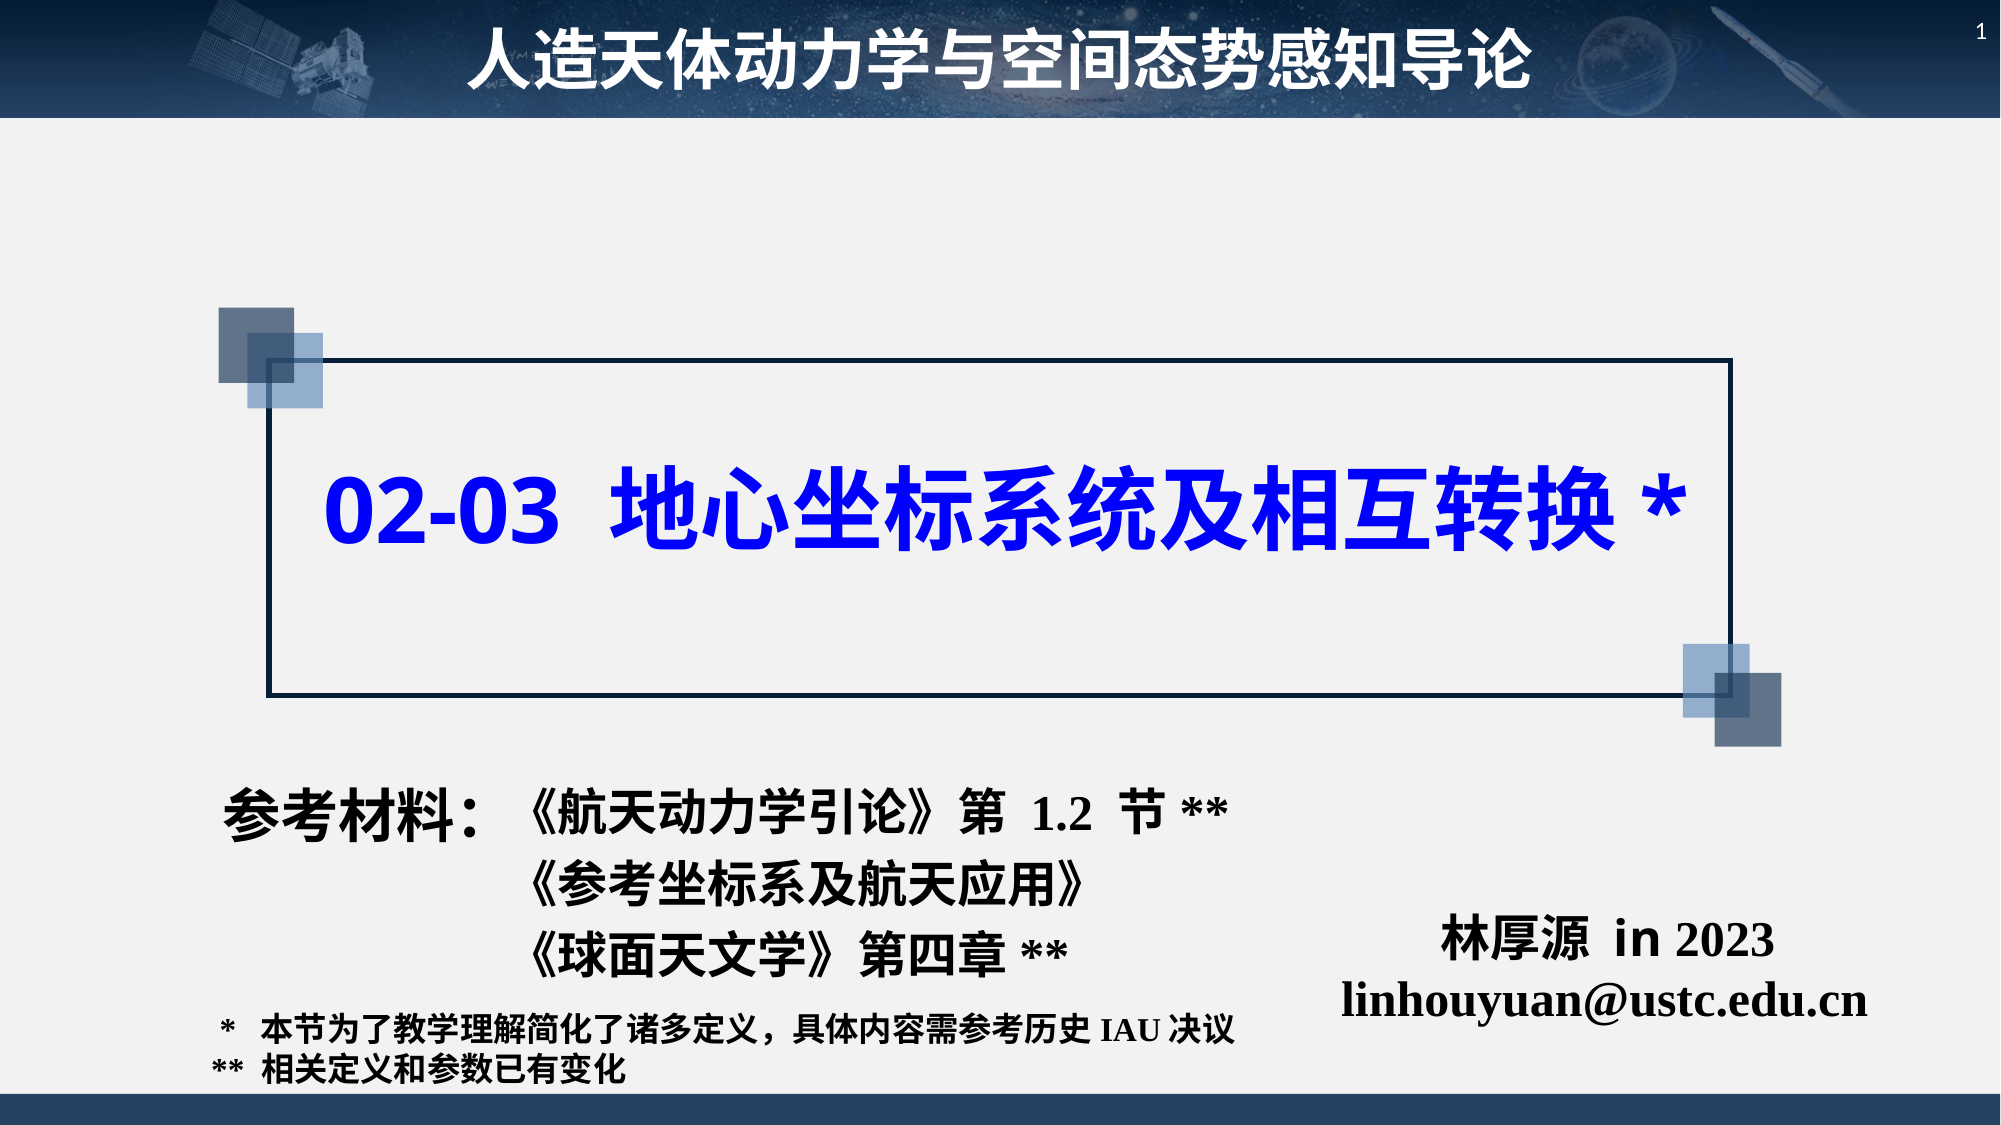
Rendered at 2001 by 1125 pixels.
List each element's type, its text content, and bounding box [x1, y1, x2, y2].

text_box 参考材料： [168, 736, 568, 857]
picture [0, 0, 2001, 118]
text_box 《航天动力学引论》第 1.2 节** 《参考坐标系及航天应用》 《球面天文学》第四章** [492, 760, 1416, 1097]
text_box * 本节为了教学理解简化了诸多定义，具体内容需参考历史IAU决议 ** 相关定义和参数已有变化 [196, 1000, 1369, 1096]
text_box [218, 307, 1782, 747]
text_box 人造天体动力学与空间态势感知导论 [0, 0, 2000, 117]
text_box 林厚源 in 2023 linhouyuan@ustc.edu.cn [1416, 899, 1890, 1035]
